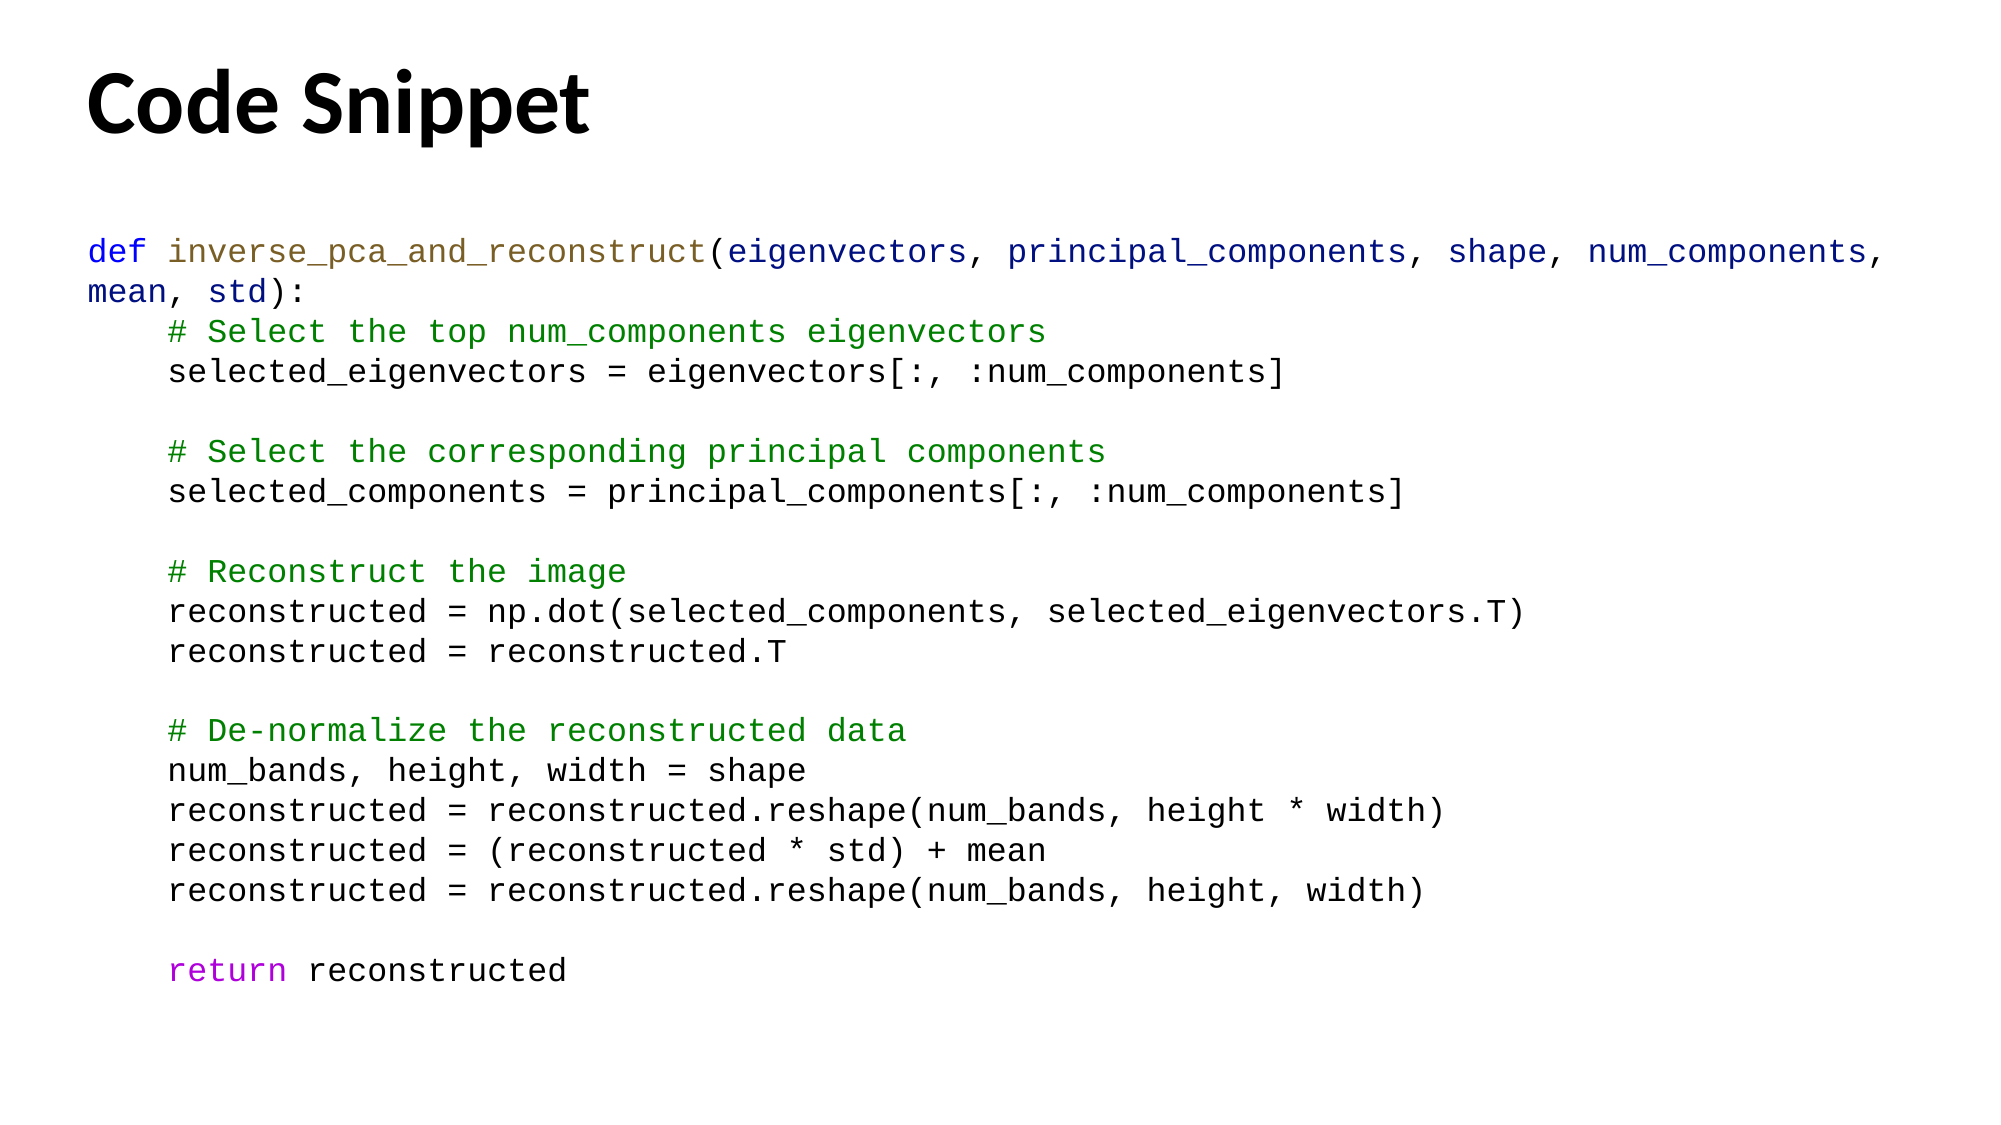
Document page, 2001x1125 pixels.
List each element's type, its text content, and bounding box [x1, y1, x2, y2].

text_box def inverse_pca_and_reconstruct(eigenvectors, principal_components, shape, num_components, mean, std): # Select the top num_components eigenvectors selected_eigenvectors = eigenvectors[:, :num_components] # Select the corresponding principal components selected_components = principal_components[:, :num_components] # Reconstruct the image reconstructed = np.dot(selected_components, selected_eigenvectors.T) reconstructed = reconstructed.T # De-normalize the reconstructed data num_bands, height, width = shape reconstructed = reconstructed.reshape(num_bands, height * width) reconstructed = (reconstructed * std) + mean reconstructed = reconstructed.reshape(num_bands, height, width) return reconstructed [72, 222, 2000, 996]
text_box Code Snippet [72, 34, 1010, 159]
